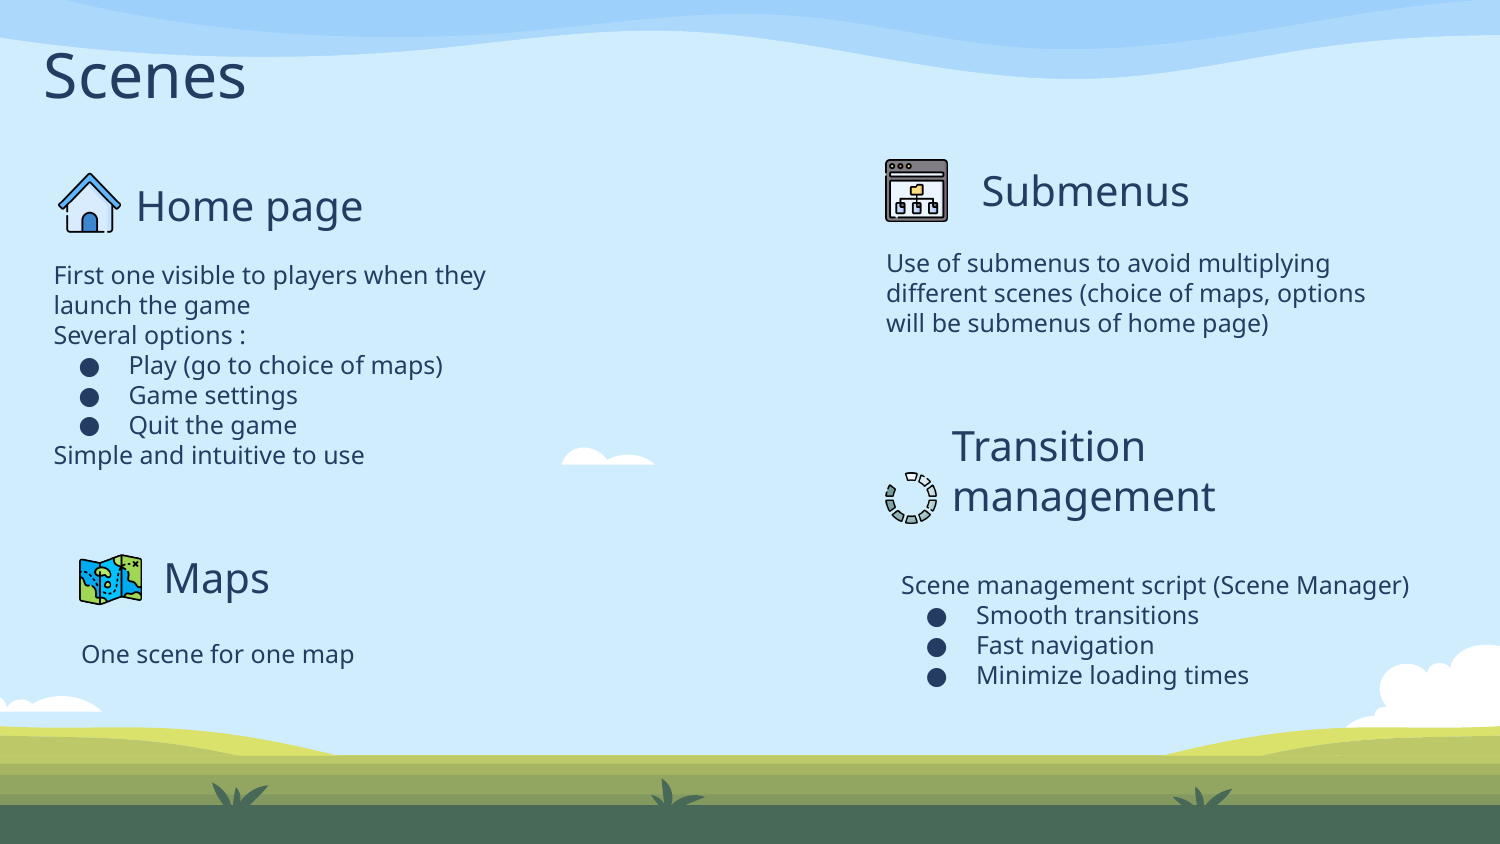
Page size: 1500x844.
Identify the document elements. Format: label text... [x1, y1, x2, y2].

subtitle Submenus [966, 179, 1224, 231]
text_box [561, 447, 656, 465]
picture [96, 568, 110, 577]
subtitle First one visible to players when they launch the game Several options : Play (go to choice of maps) Game settings Quit the game Simple and intuitive to use [38, 244, 583, 500]
picture [885, 472, 937, 524]
subtitle Transition management [936, 472, 1391, 535]
subtitle One scene for one map [66, 623, 611, 753]
title Scenes [28, 20, 1293, 115]
subtitle Maps [148, 554, 693, 617]
subtitle Home page [120, 182, 665, 245]
subtitle Use of submenus to avoid multiplying different scenes (choice of maps, options will be submenus of home page) [871, 232, 1416, 363]
picture [885, 159, 948, 222]
picture [58, 170, 121, 234]
subtitle Scene management script (Scene Manager) Smooth transitions Fast navigation Minimize loading times [885, 554, 1431, 685]
picture [79, 548, 142, 611]
